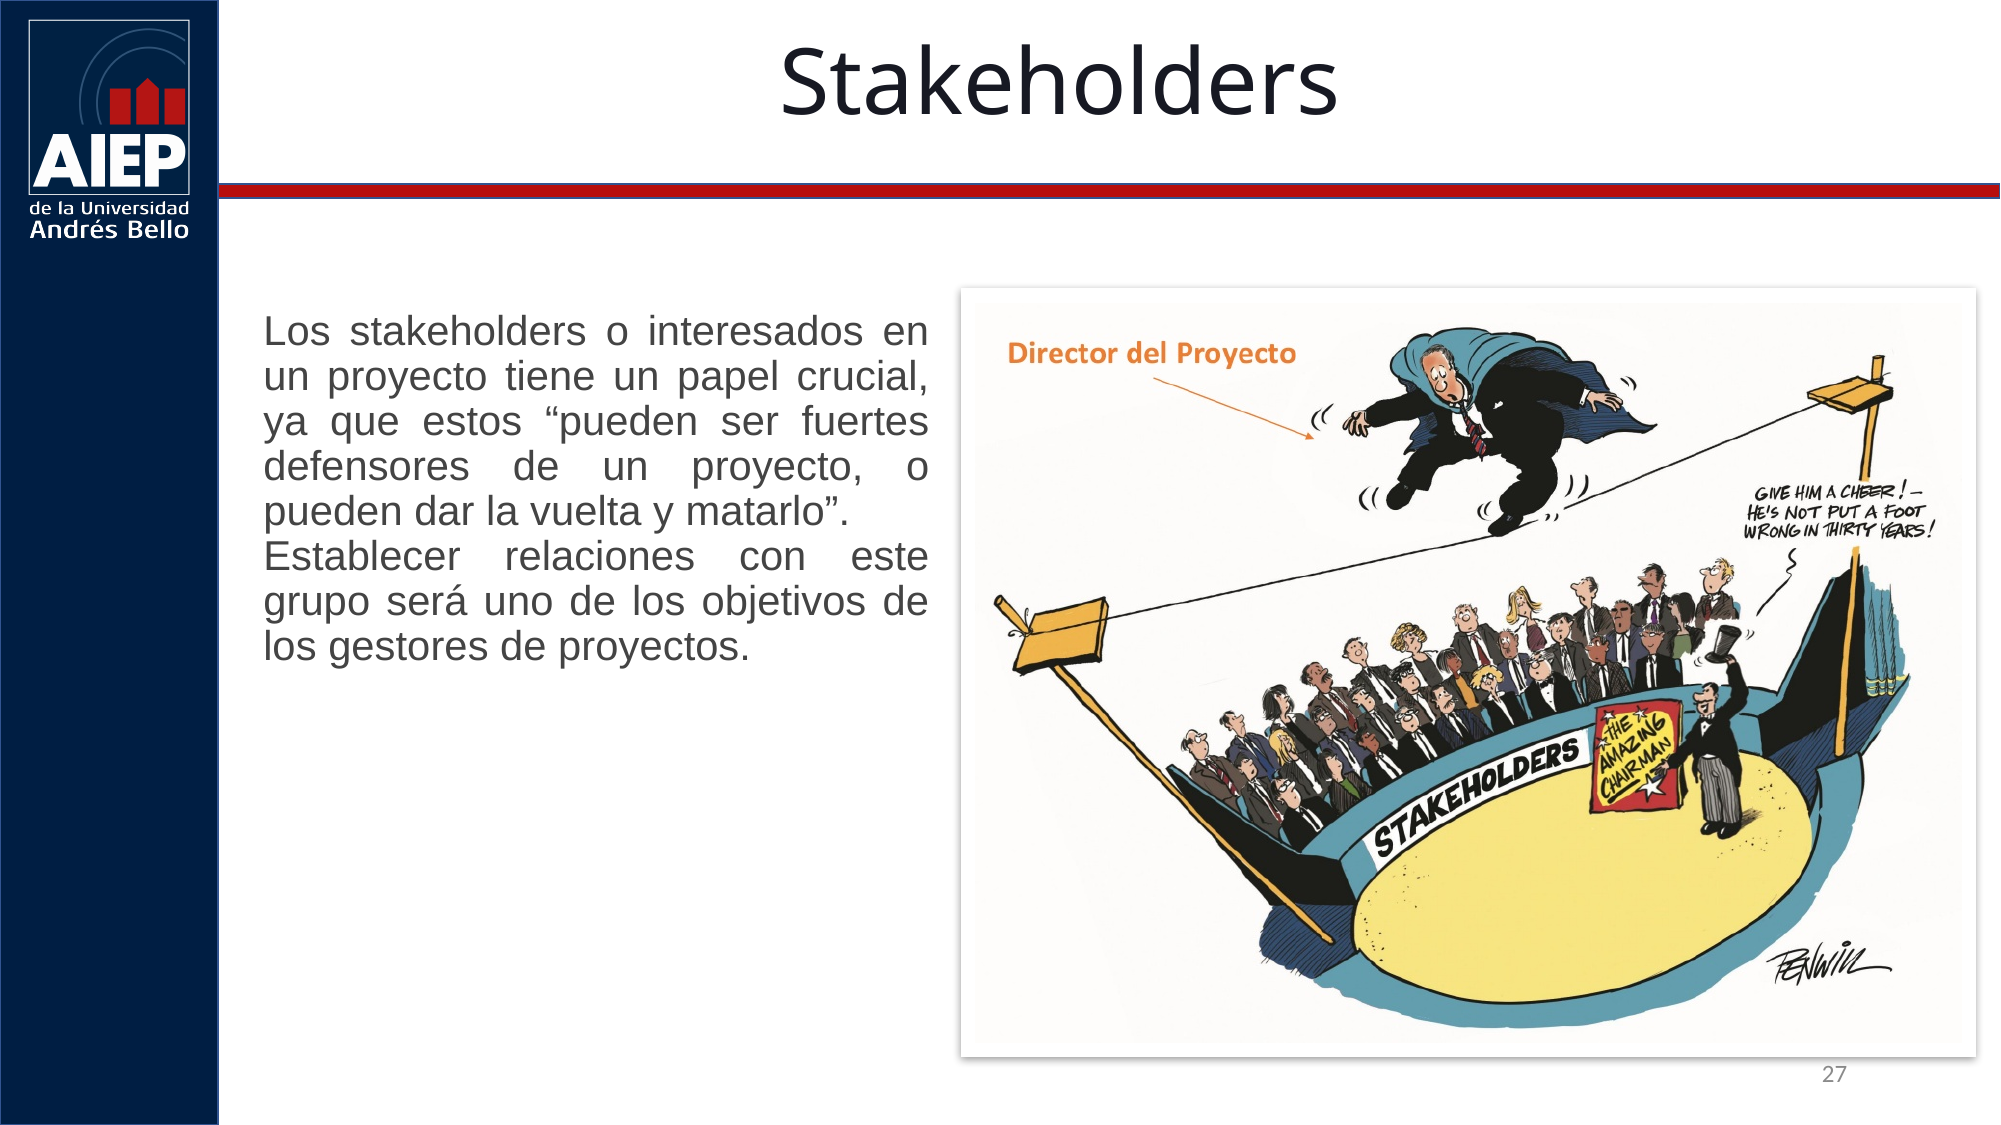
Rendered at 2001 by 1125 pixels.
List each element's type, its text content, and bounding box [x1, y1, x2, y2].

text_box Stakeholders [279, 28, 1841, 156]
text_box [0, 0, 219, 1125]
picture [19, 12, 199, 246]
text_box Los stakeholders o interesados en un proyecto tiene un papel crucial, ya que estos “pueden ser fuertes defensores de un proyecto, o pueden dar la vuelta y matarlo”. Establecer relaciones con este grupo será uno de los objetivos de los gestores de proyectos. [248, 302, 945, 698]
picture [975, 302, 1962, 1043]
slide_number 27 [1412, 1043, 1863, 1103]
text_box [217, 183, 2000, 199]
